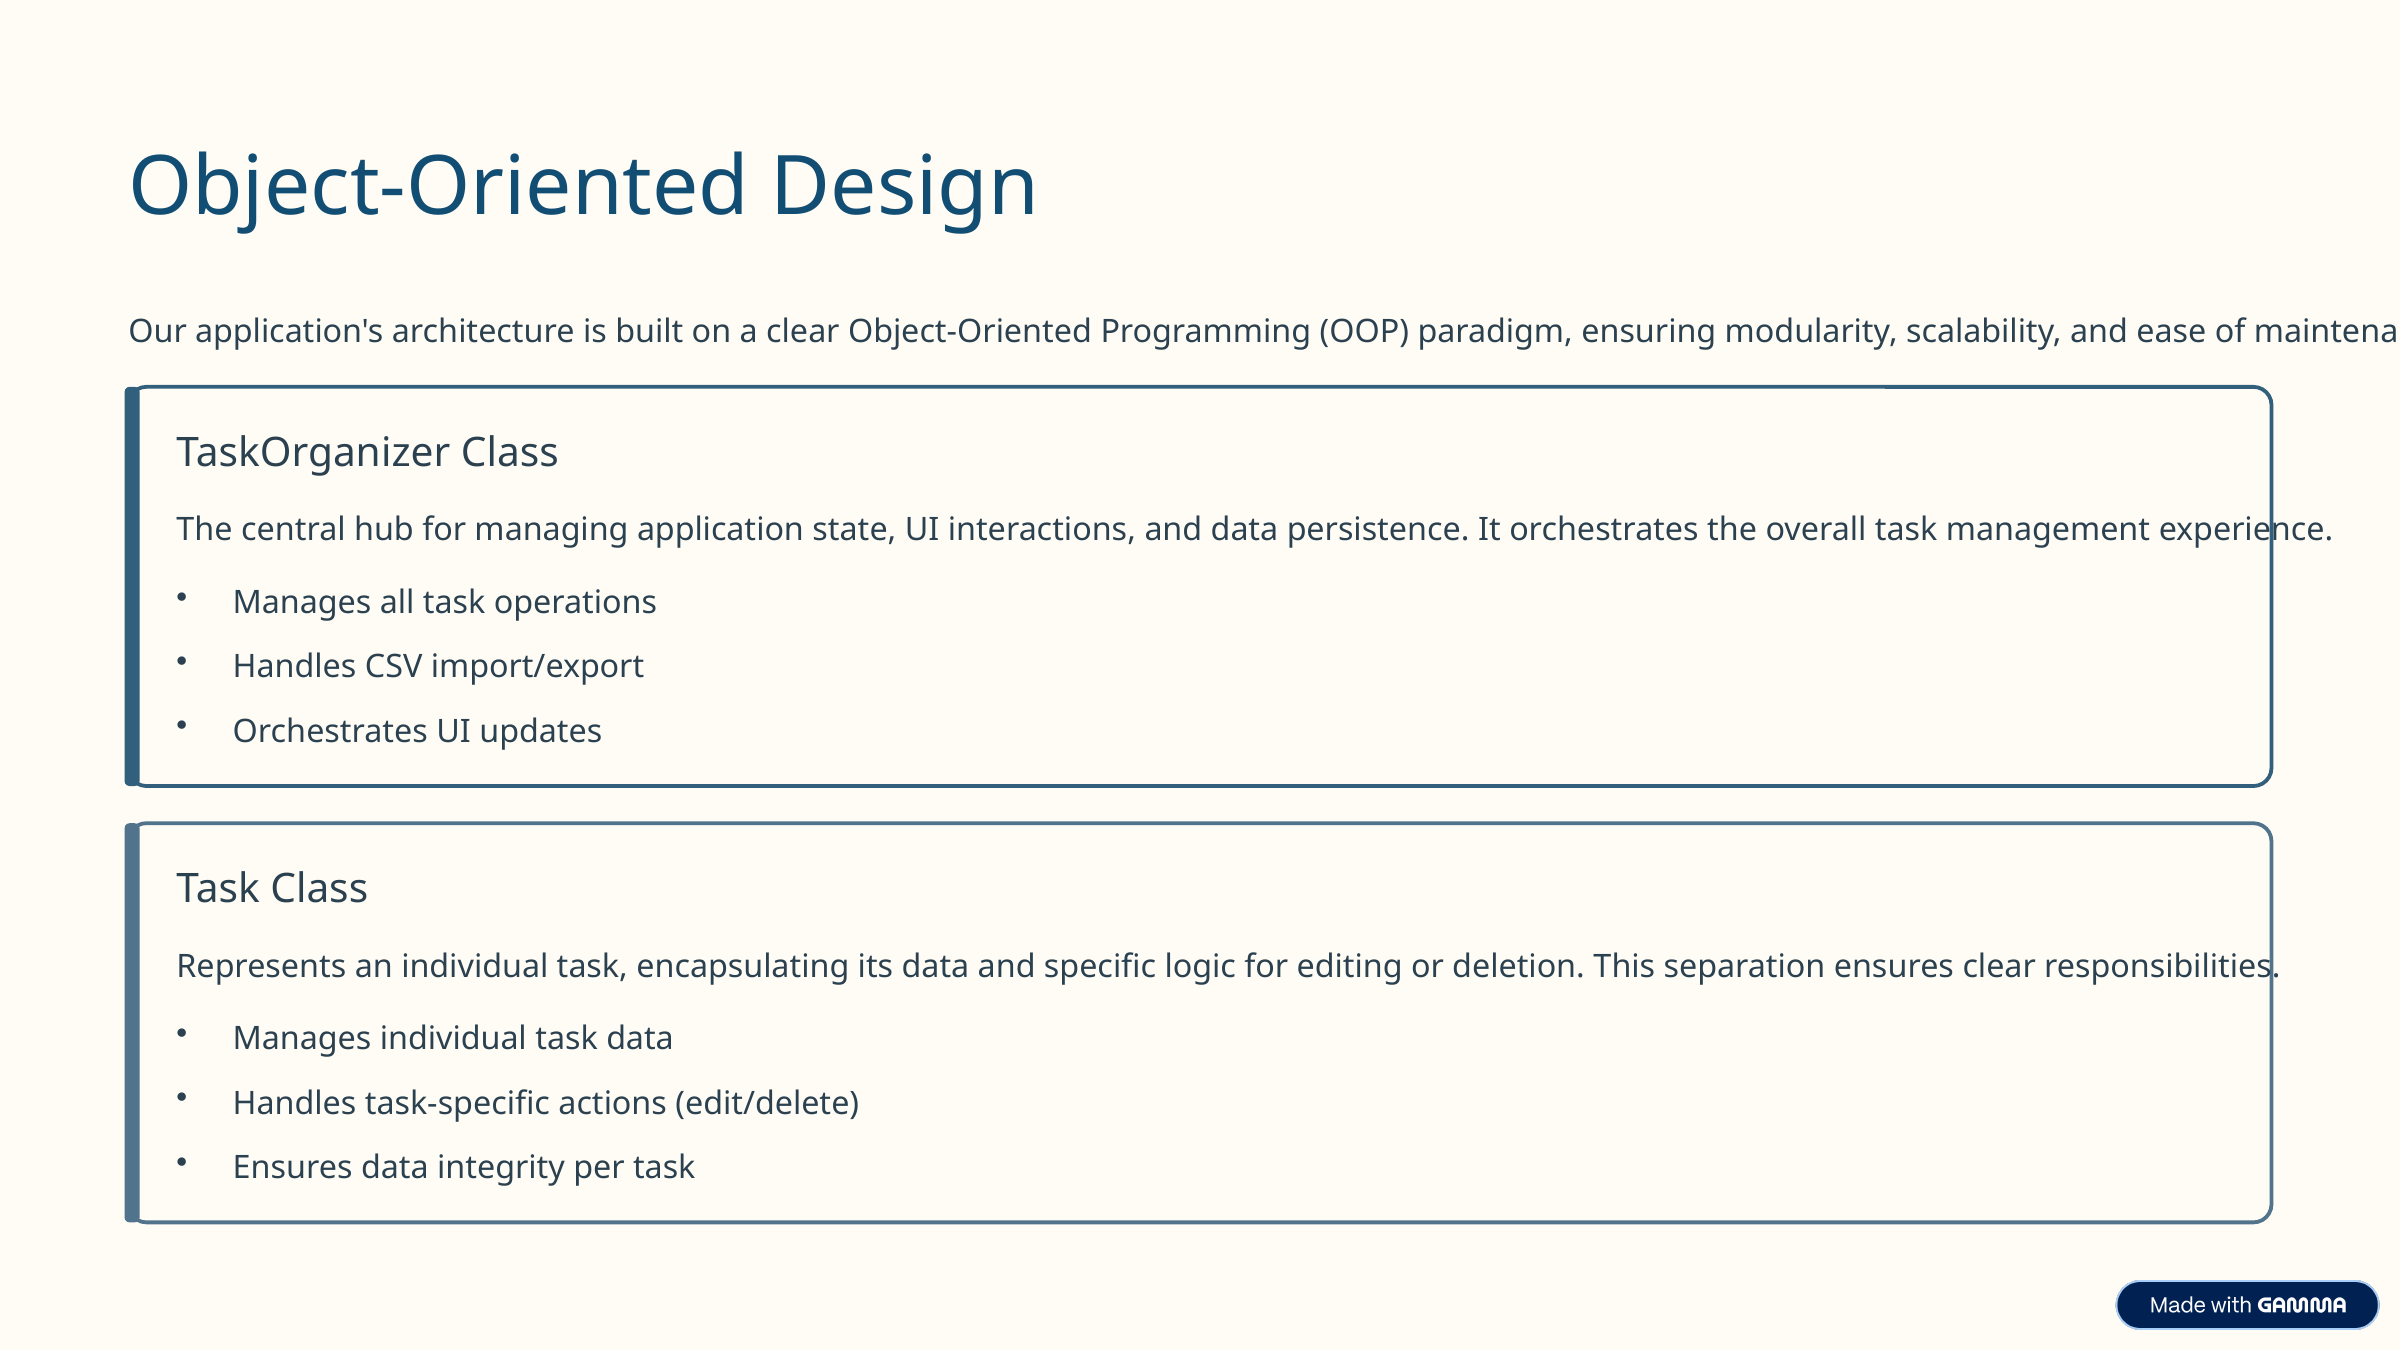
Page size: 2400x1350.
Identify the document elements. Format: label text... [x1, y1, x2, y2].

text_box Manages individual task data [176, 1003, 2235, 1057]
text_box Handles CSV import/export [176, 632, 2235, 685]
text_box [139, 386, 2272, 787]
text_box TaskOrganizer Class [176, 423, 590, 476]
text_box Orchestrates UI updates [176, 696, 2235, 750]
text_box Handles task-specific actions (edit/delete) [176, 1068, 2235, 1122]
text_box Object-Oriented Design [128, 127, 1057, 231]
text_box [139, 823, 2272, 1223]
text_box Represents an individual task, encapsulating its data and specific logic for editing or deletion. This separation ensures clear responsibilities. [176, 931, 2235, 985]
picture [2106, 1271, 2389, 1339]
text_box The central hub for managing application state, UI interactions, and data persistence. It orchestrates the overall task management experience. [176, 495, 2235, 548]
text_box Task Class [176, 859, 590, 912]
text_box [124, 386, 140, 787]
text_box Manages all task operations [176, 567, 2235, 621]
text_box [124, 823, 140, 1223]
text_box Ensures data integrity per task [176, 1132, 2235, 1186]
text_box Our application's architecture is built on a clear Object-Oriented Programming (OOP) paradigm, ensuring modularity, scalability, and ease of maintenance. [128, 296, 2272, 350]
